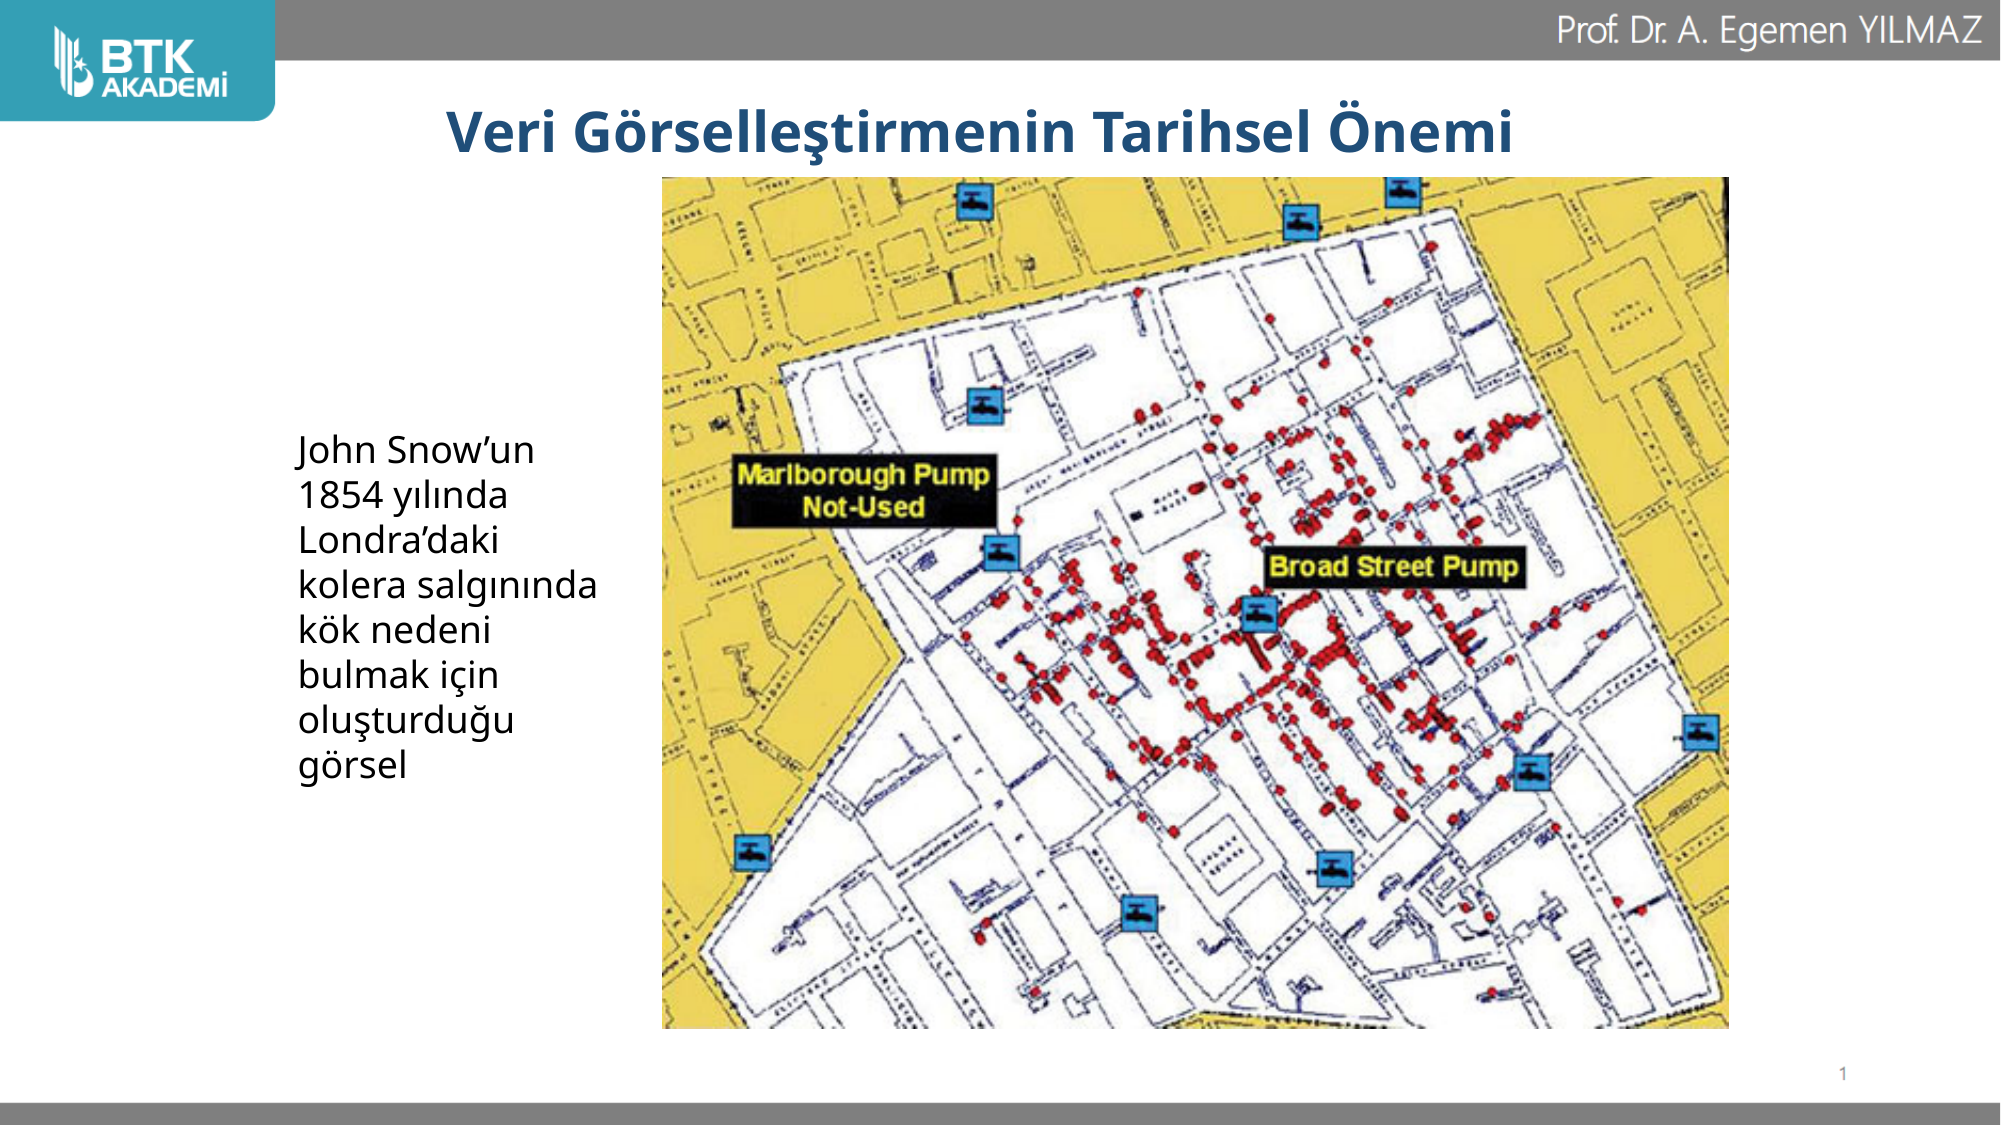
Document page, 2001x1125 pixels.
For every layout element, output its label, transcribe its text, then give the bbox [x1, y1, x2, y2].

slide_number 18 [1325, 1042, 1863, 1103]
picture [0, 0, 2001, 1125]
text_box John Snow’un 1854 yılında Londra’daki kolera salgınında kök nedeni bulmak için oluşturduğu görsel [282, 373, 621, 659]
title Veri Görselleştirmenin Tarihsel Önemi [99, 0, 1863, 172]
